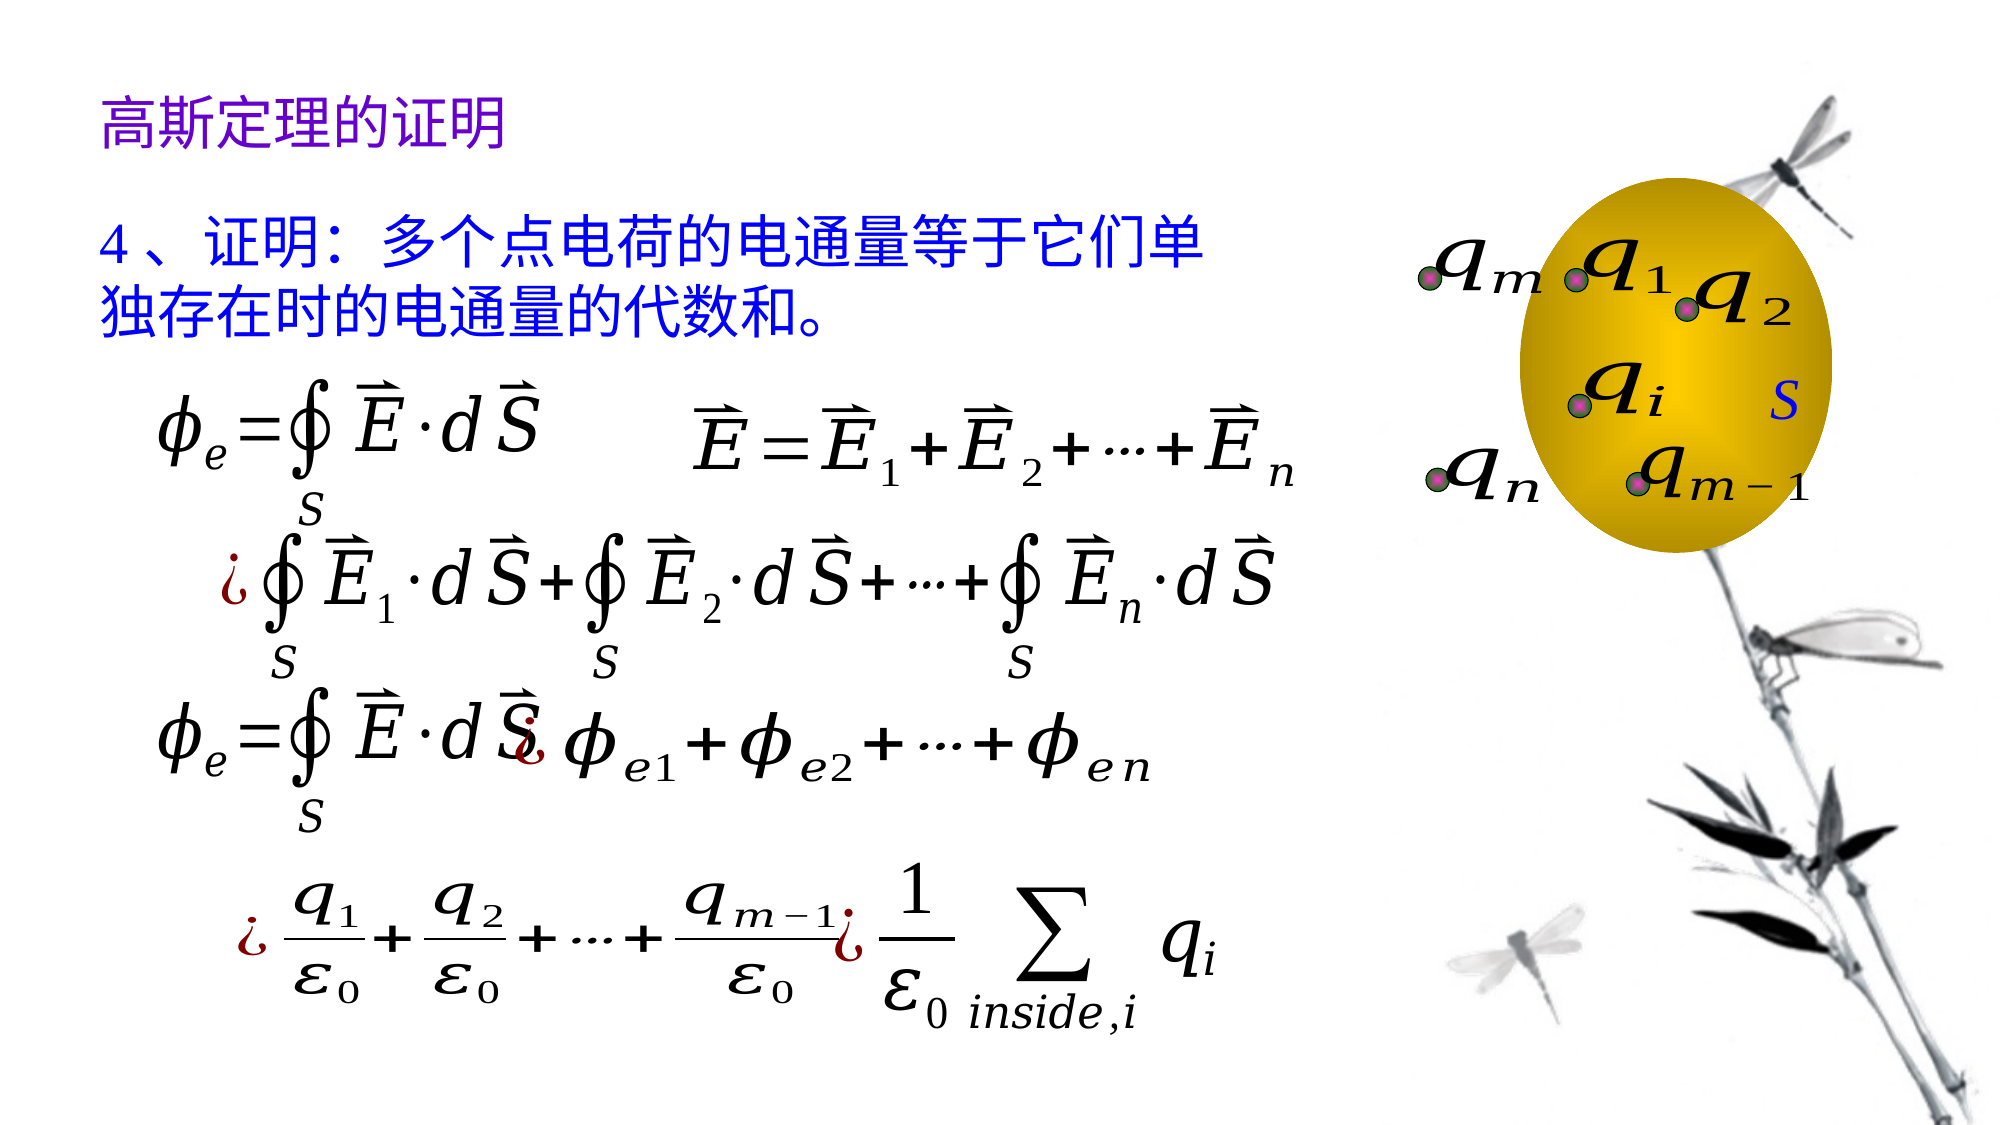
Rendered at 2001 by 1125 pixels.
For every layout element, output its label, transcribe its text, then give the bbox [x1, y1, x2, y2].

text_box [1567, 339, 1672, 426]
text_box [1418, 216, 1549, 303]
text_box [1626, 423, 1811, 510]
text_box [1675, 248, 1791, 335]
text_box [1425, 425, 1546, 512]
text_box 高斯定理的证明 [84, 78, 760, 164]
text_box [1519, 177, 1833, 553]
text_box S [1755, 353, 1815, 439]
text_box 4、证明：多个点电荷的电通量等于它们单独存在时的电通量的代数和。 [84, 197, 1222, 353]
picture [1376, 61, 2000, 1125]
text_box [1564, 216, 1678, 303]
